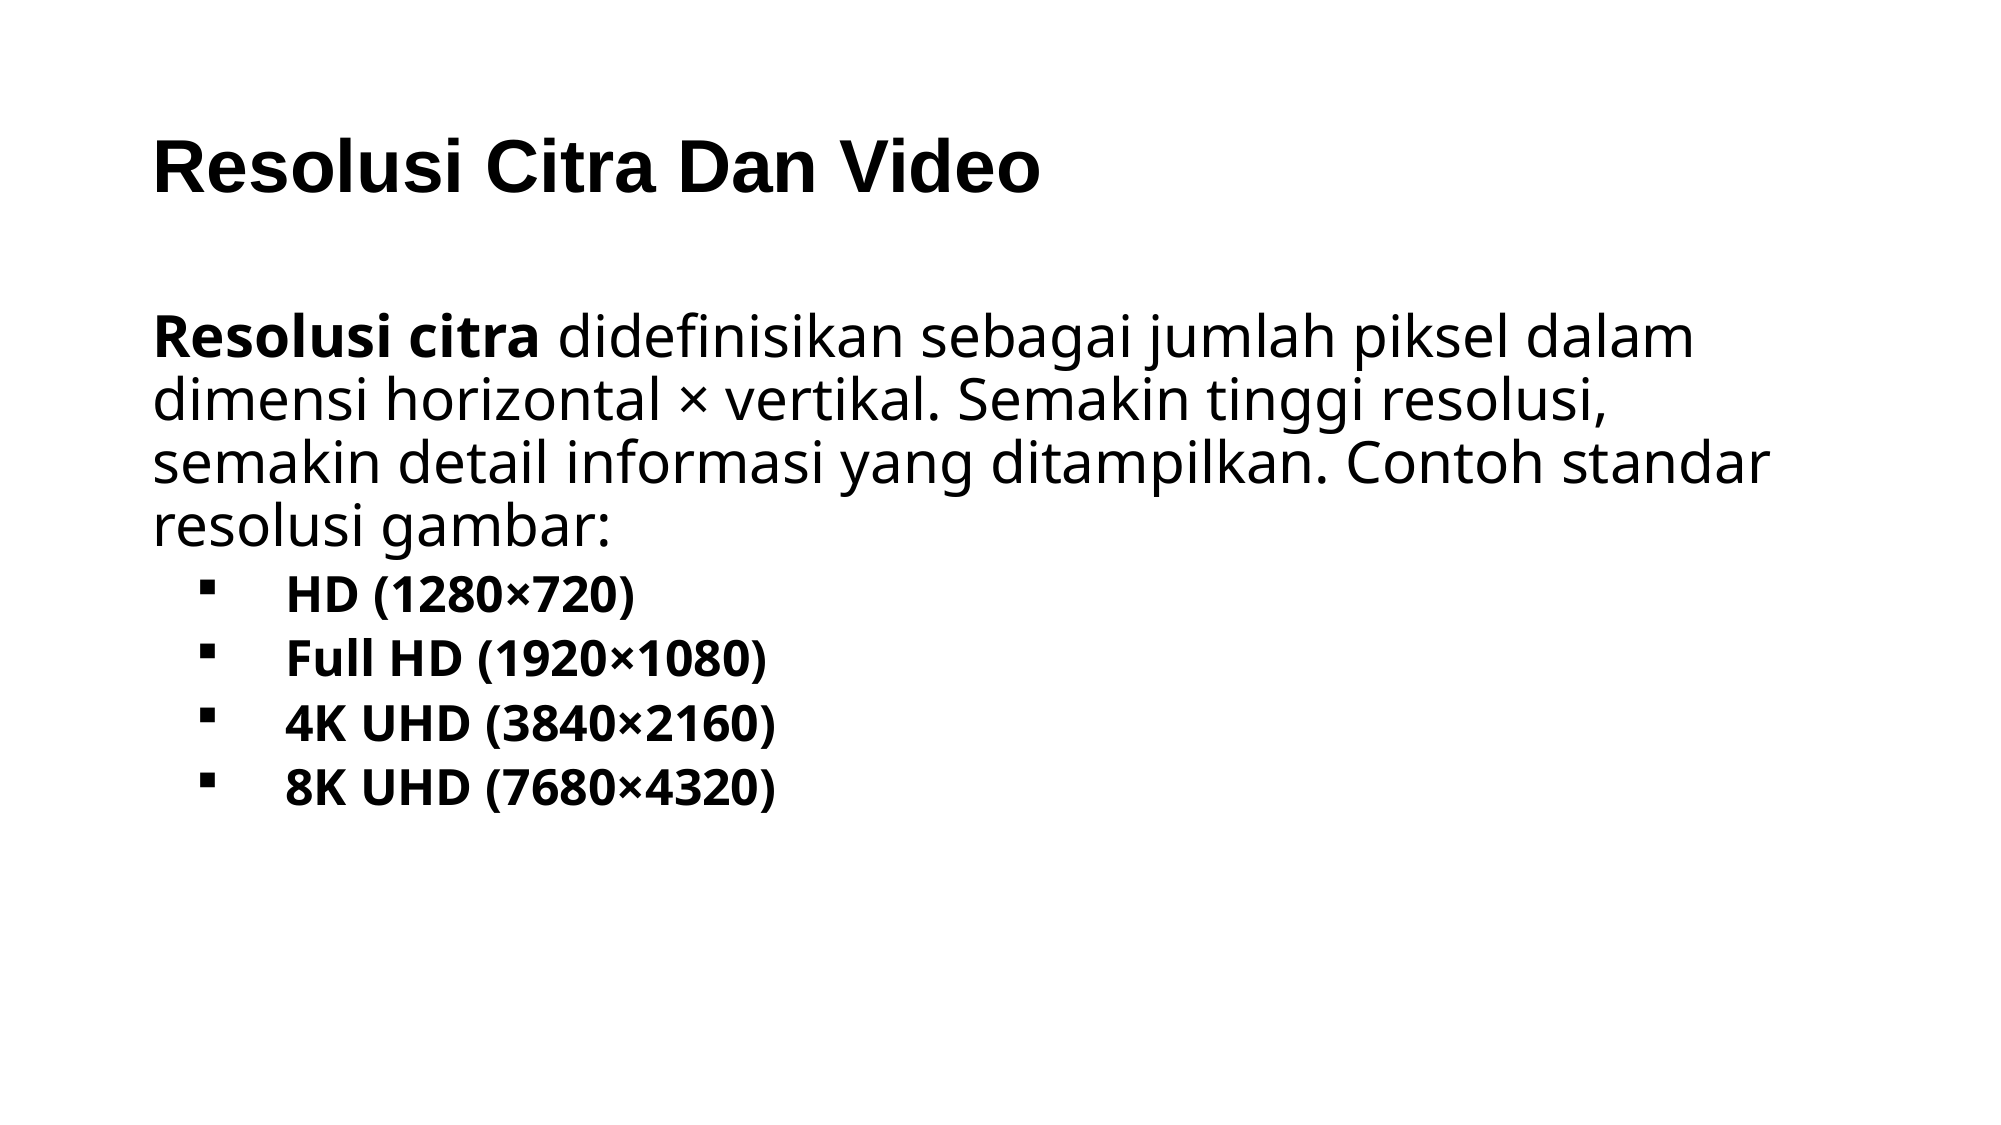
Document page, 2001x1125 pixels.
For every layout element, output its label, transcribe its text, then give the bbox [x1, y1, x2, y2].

title Resolusi Citra Dan Video [137, 59, 1863, 278]
list Resolusi citra didefinisikan sebagai jumlah piksel dalam dimensi horizontal × vertikal. Semakin tinggi resolusi, semakin detail informasi yang ditampilkan. Contoh standar resolusi gambar: HD (1280×720) Full HD (1920×1080) 4K UHD (3840×2160) 8K UHD (7680×4320) [137, 299, 1863, 1014]
